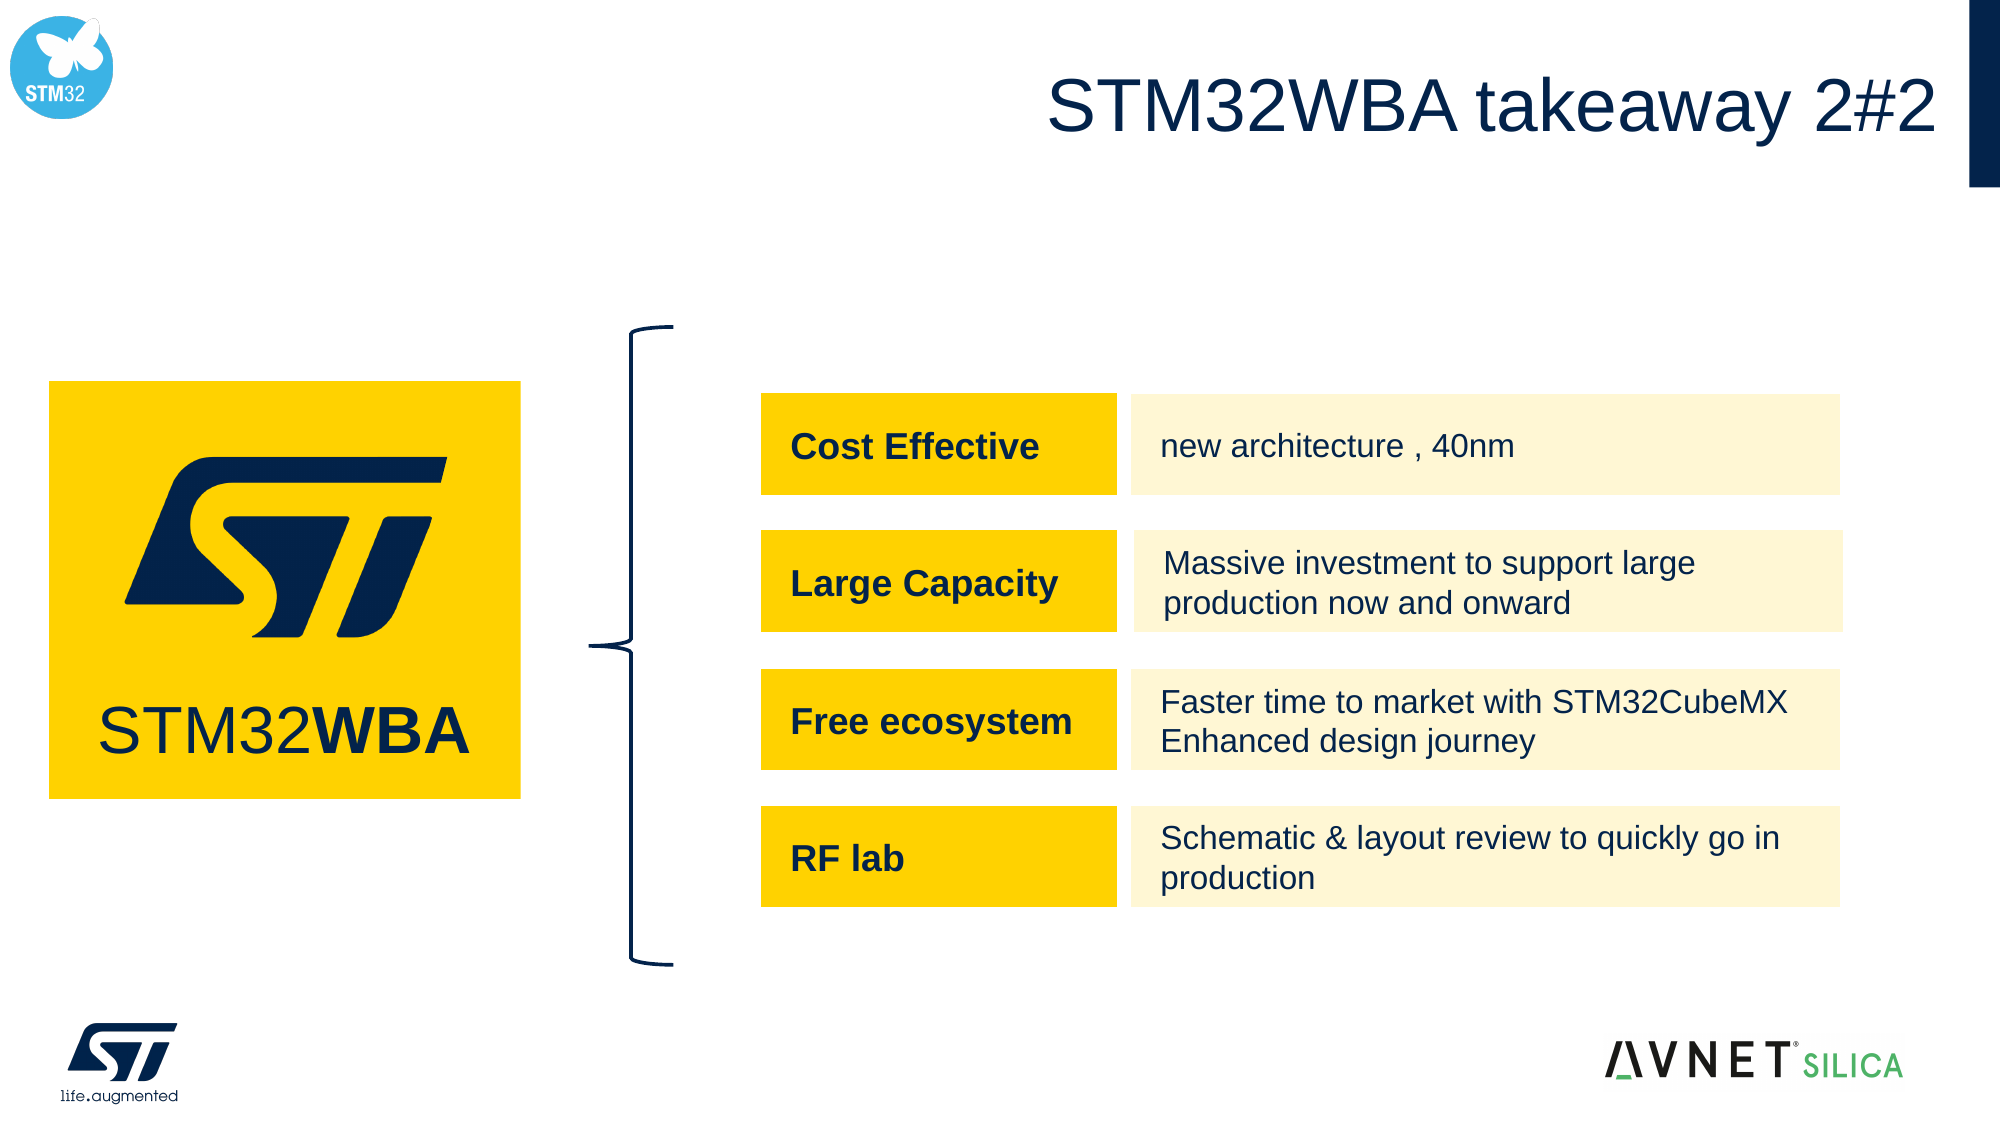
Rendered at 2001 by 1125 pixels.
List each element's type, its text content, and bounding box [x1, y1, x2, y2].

title STM32WBA takeaway 2#2 [49, 0, 1954, 215]
text_box Cost Effective [759, 392, 1119, 497]
picture [10, 16, 113, 119]
picture [37, 999, 201, 1125]
text_box [588, 326, 674, 966]
text_box new architecture , 40nm [1129, 392, 1842, 497]
text_box Free ecosystem [759, 667, 1119, 772]
text_box Schematic & layout review to quickly go in production [1129, 804, 1842, 909]
text_box Large Capacity [759, 528, 1119, 634]
text_box RF lab [759, 804, 1119, 909]
picture [1603, 1033, 1905, 1092]
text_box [49, 381, 521, 799]
text_box Faster time to market with STM32CubeMX Enhanced design journey [1129, 667, 1842, 772]
text_box Massive investment to support large production now and onward [1132, 528, 1845, 634]
